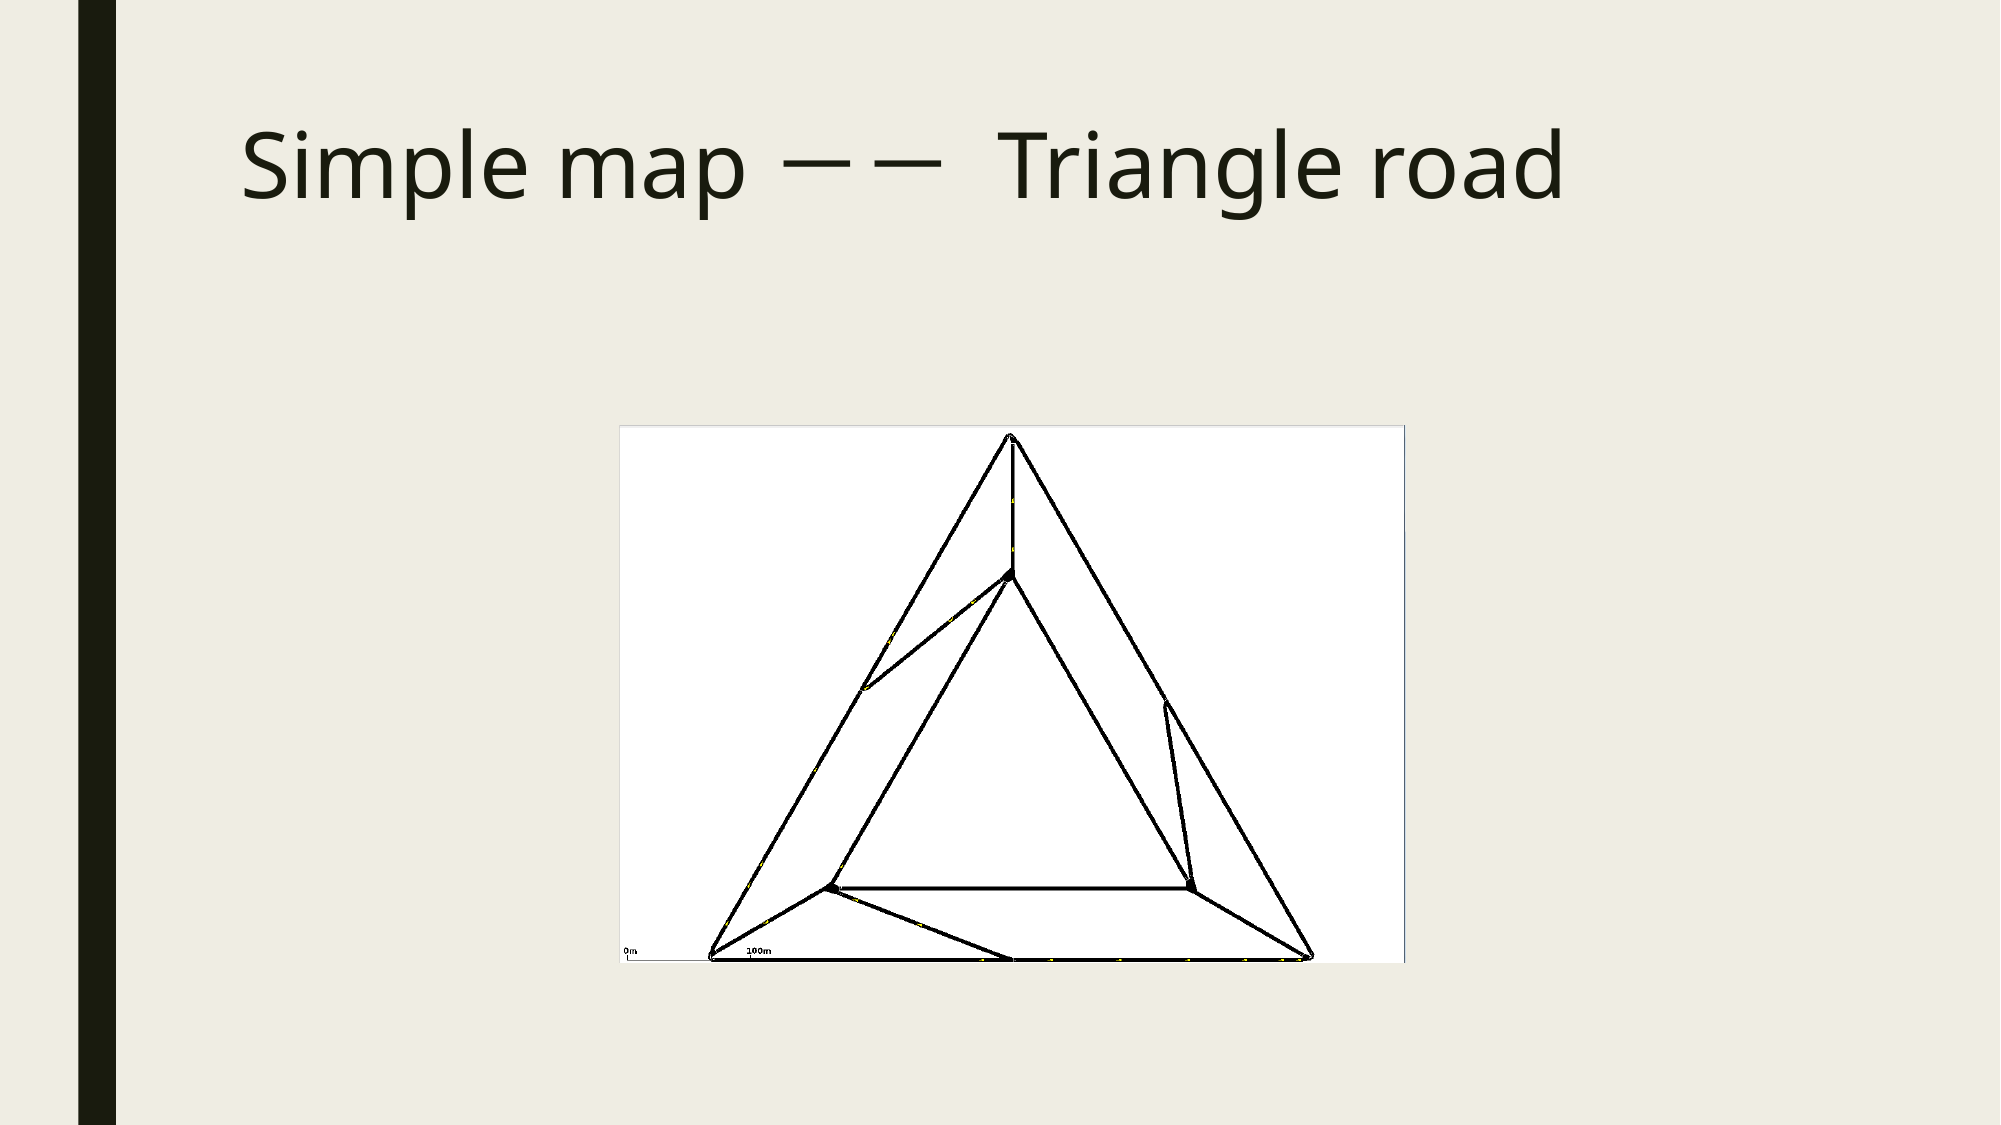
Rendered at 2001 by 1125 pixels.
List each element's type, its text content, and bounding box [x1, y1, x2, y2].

title Simple map－－ Triangle road [225, 112, 1800, 357]
picture [619, 424, 1406, 963]
